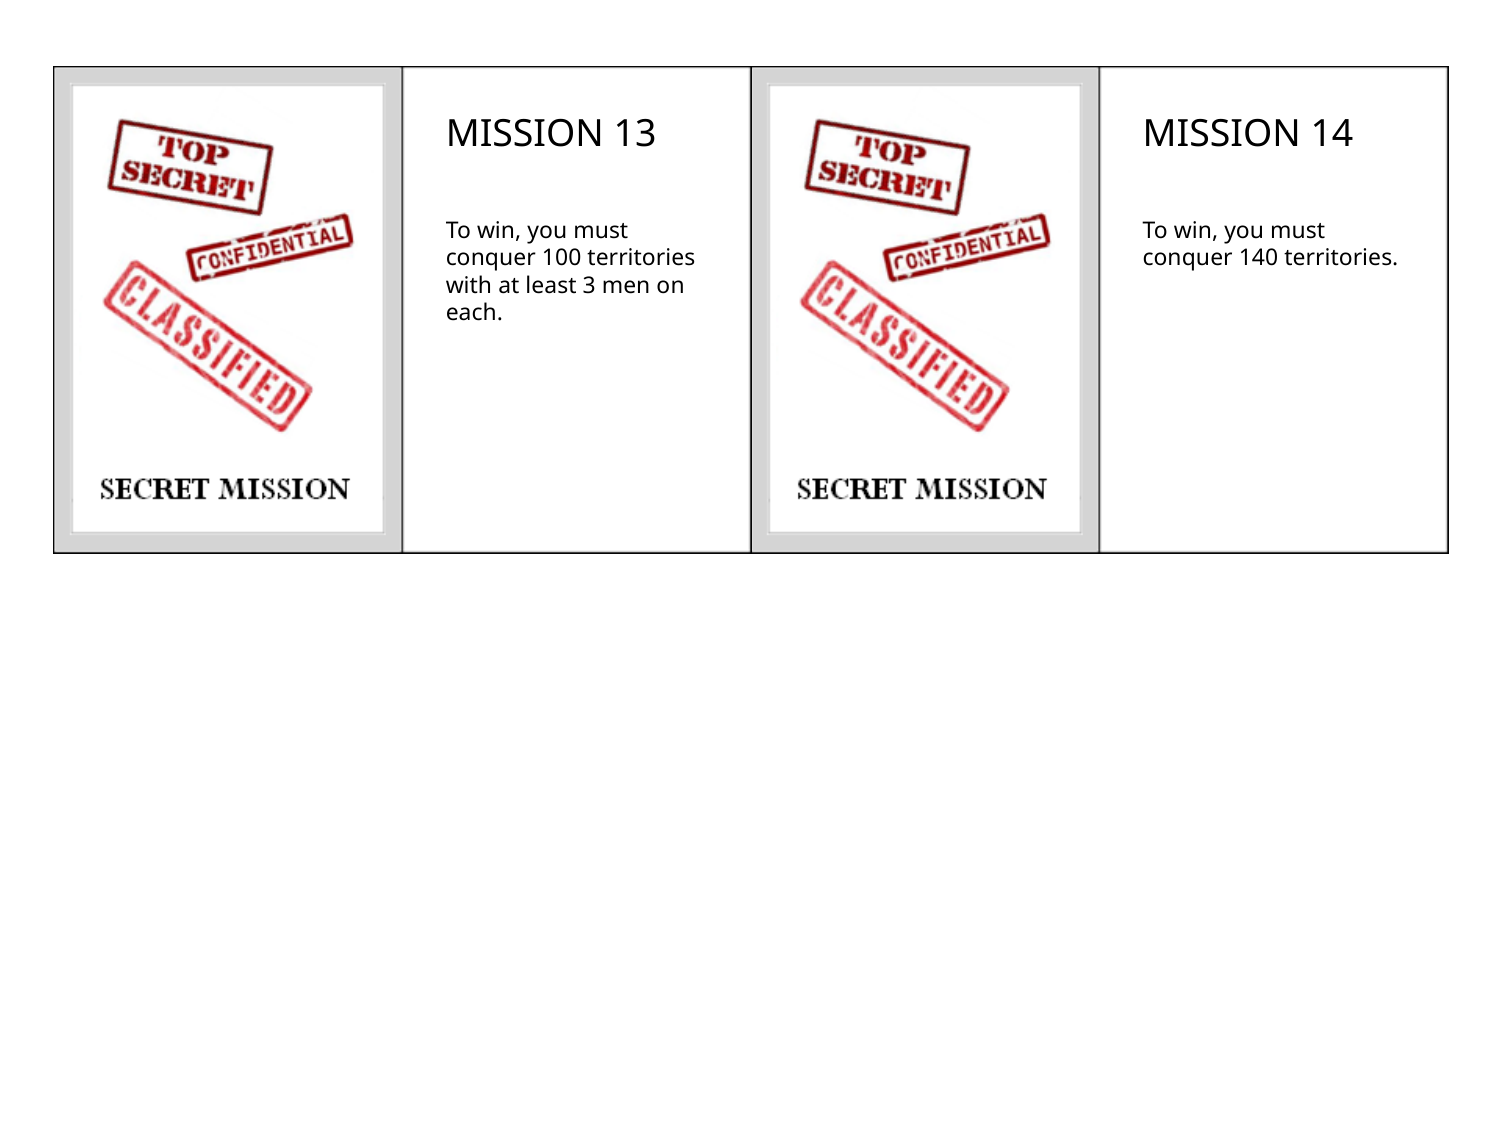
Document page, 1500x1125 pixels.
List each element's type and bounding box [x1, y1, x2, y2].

picture [52, 66, 1449, 555]
